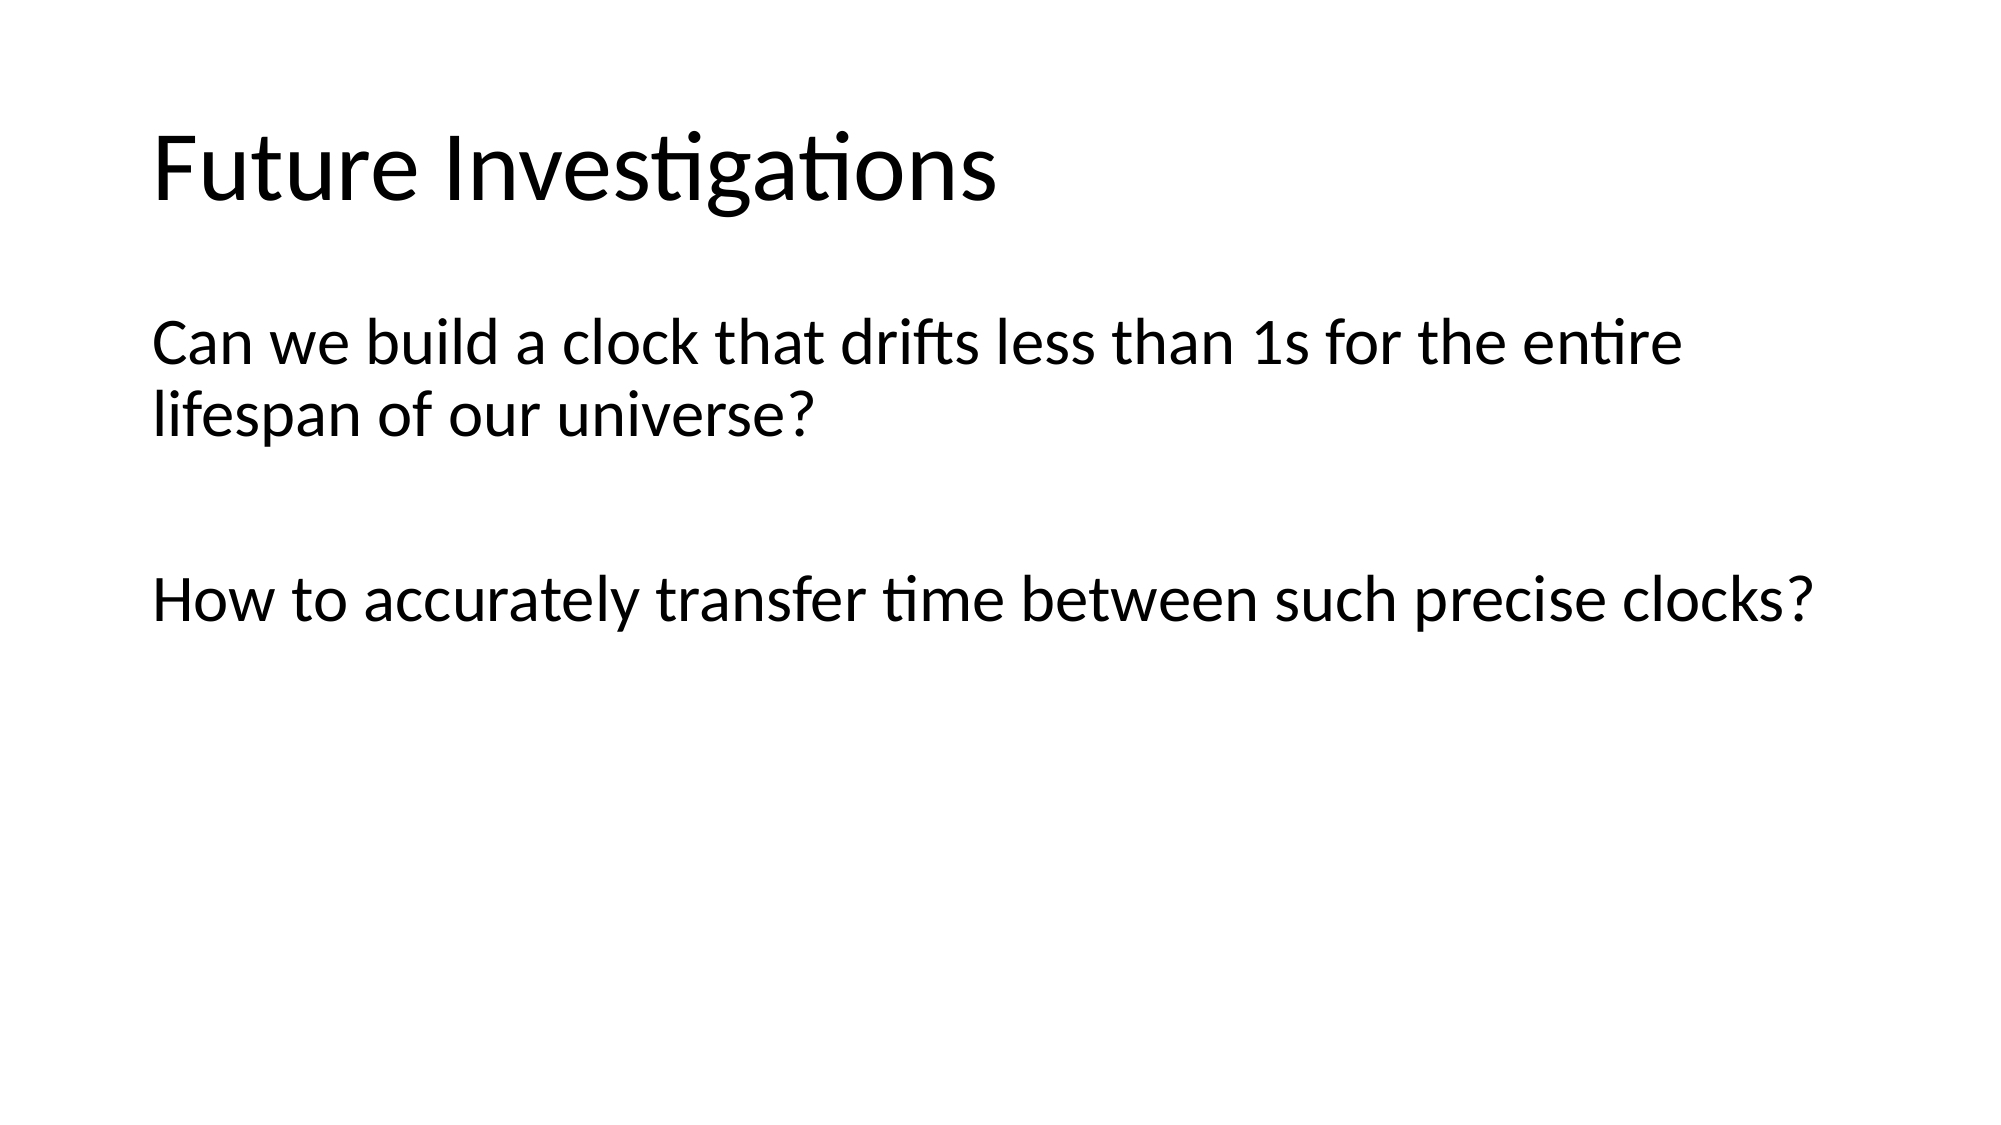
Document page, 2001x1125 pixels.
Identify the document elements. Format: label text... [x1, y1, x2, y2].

title Future Investigations [137, 59, 1863, 278]
list Can we build a clock that drifts less than 1s for the entire lifespan of our universe? How to accurately transfer time between such precise clocks? [137, 299, 1863, 1014]
